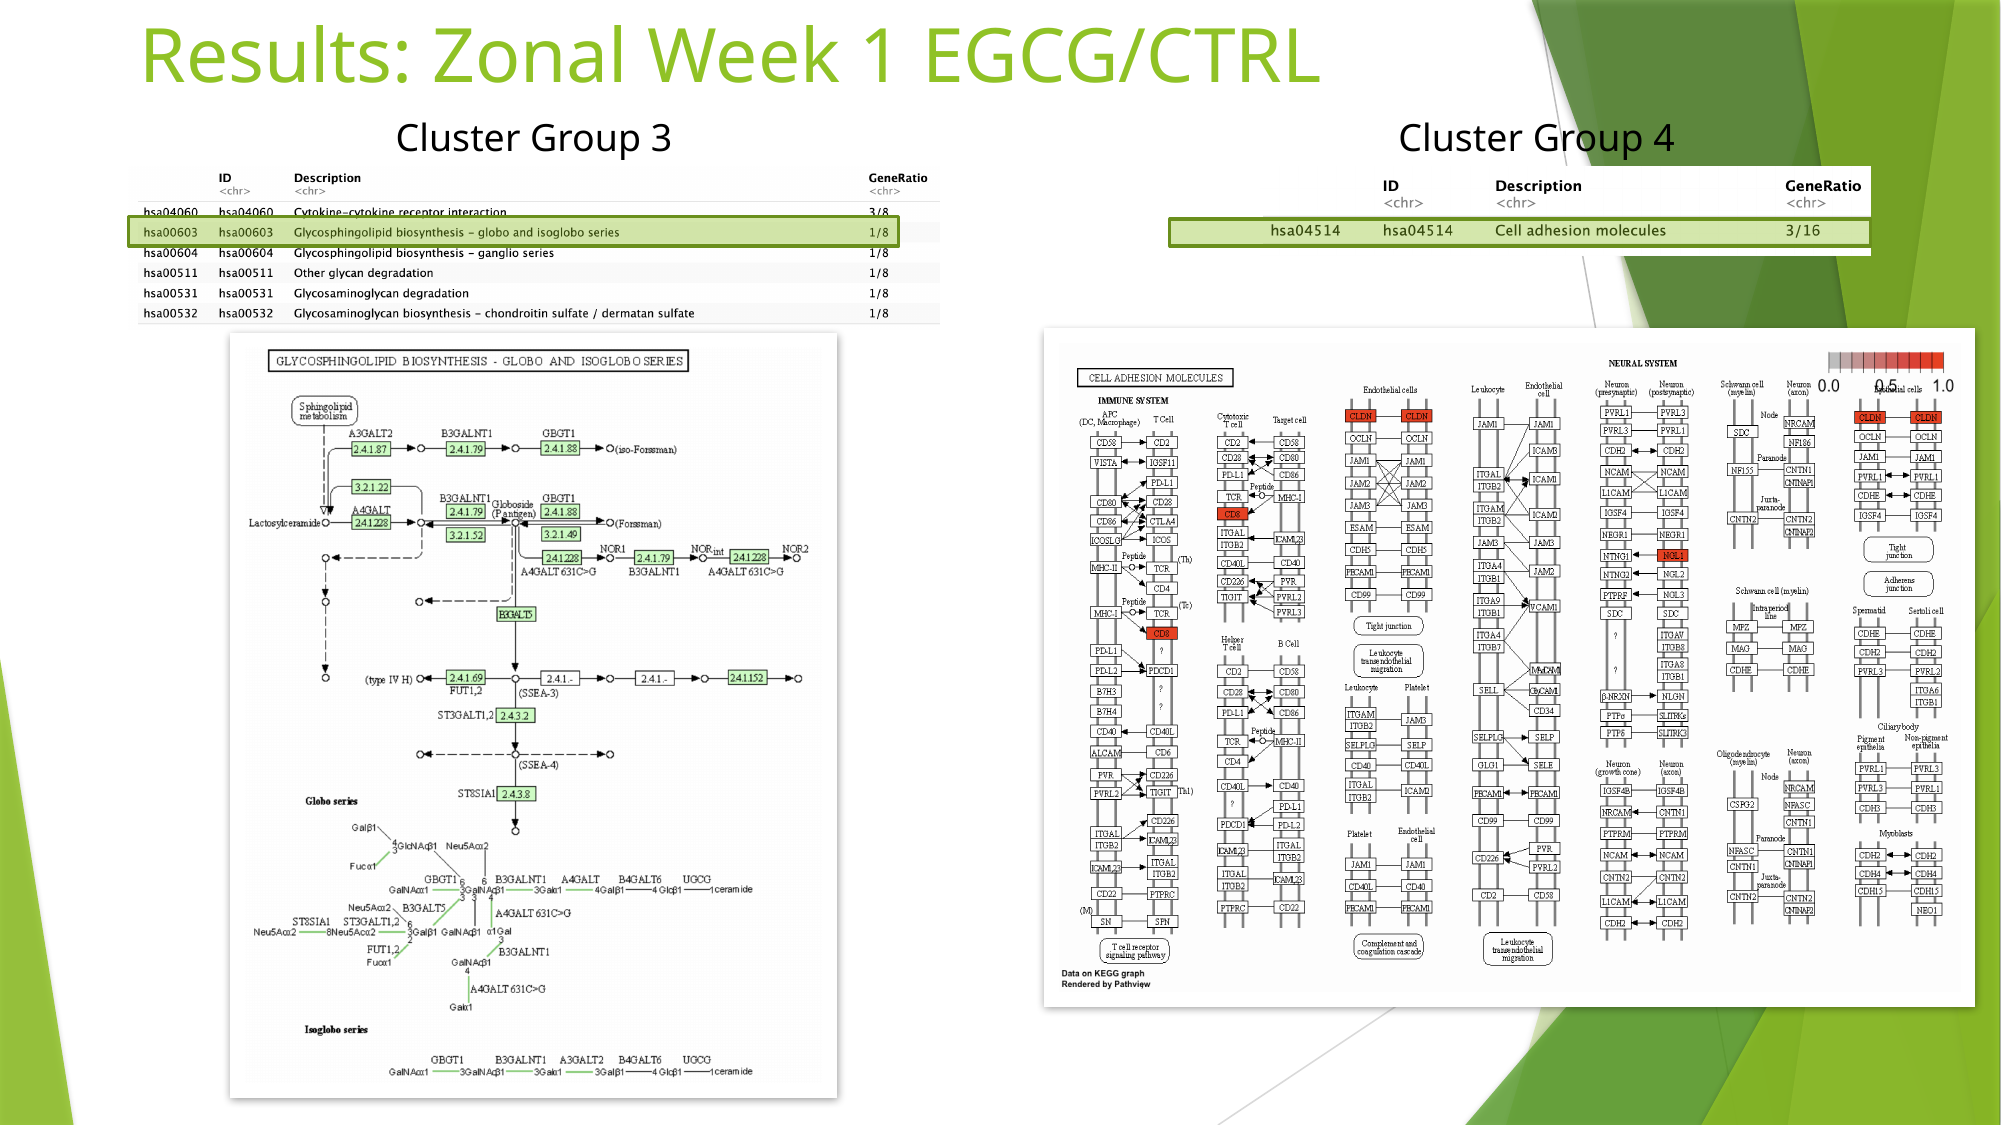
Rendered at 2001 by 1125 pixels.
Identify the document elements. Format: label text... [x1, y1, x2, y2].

picture [1058, 342, 1962, 993]
title Results: Zonal Week 1 EGCG/CTRL [124, 0, 1535, 217]
text_box Cluster Group 3 [380, 106, 688, 165]
text_box Cluster Group 4 [1383, 106, 1691, 165]
picture [244, 346, 823, 1084]
picture [128, 165, 940, 331]
text_box [1168, 217, 1255, 248]
picture [1259, 165, 1872, 257]
